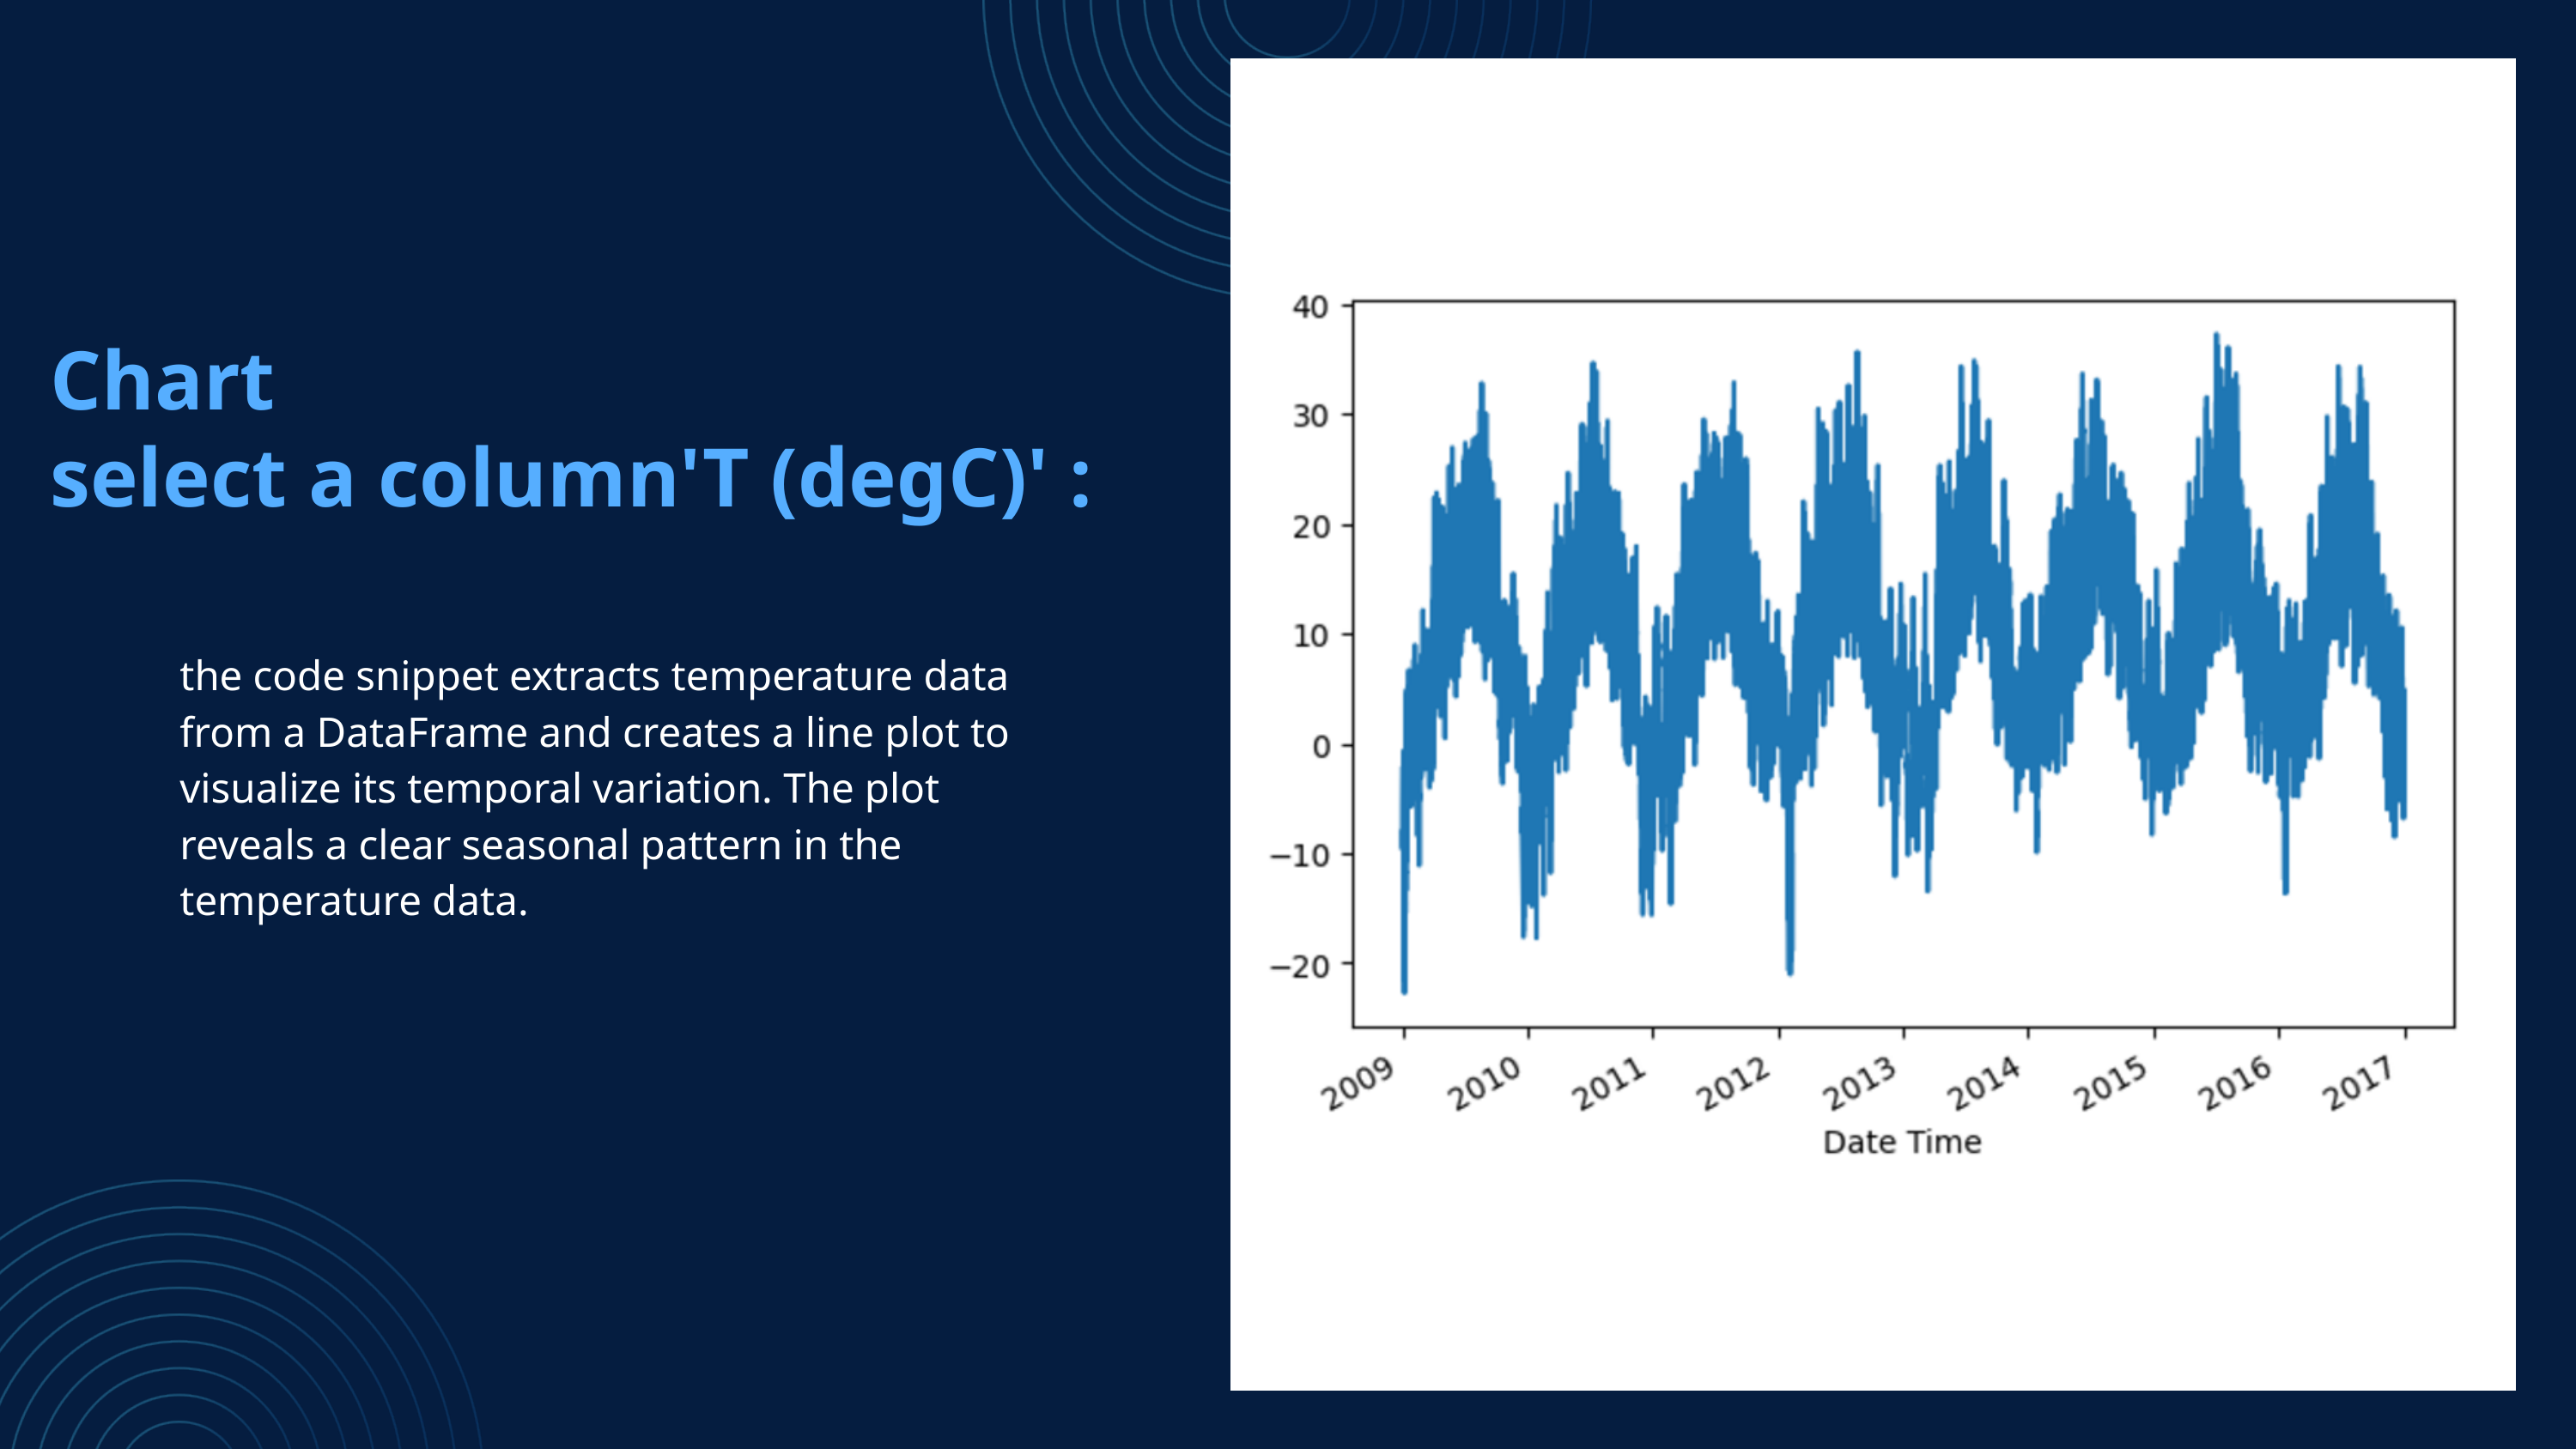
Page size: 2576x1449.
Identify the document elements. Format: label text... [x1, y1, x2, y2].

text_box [1230, 58, 2516, 1391]
text_box [0, 1179, 486, 1449]
text_box Chart select a column'T (degC)' : [50, 328, 1225, 621]
text_box the code snippet extracts temperature data from a DataFrame and creates a line plot to visualize its temporal variation. The plot reveals a clear seasonal pattern in the temperature data. [179, 642, 1061, 925]
text_box [982, 0, 1594, 301]
